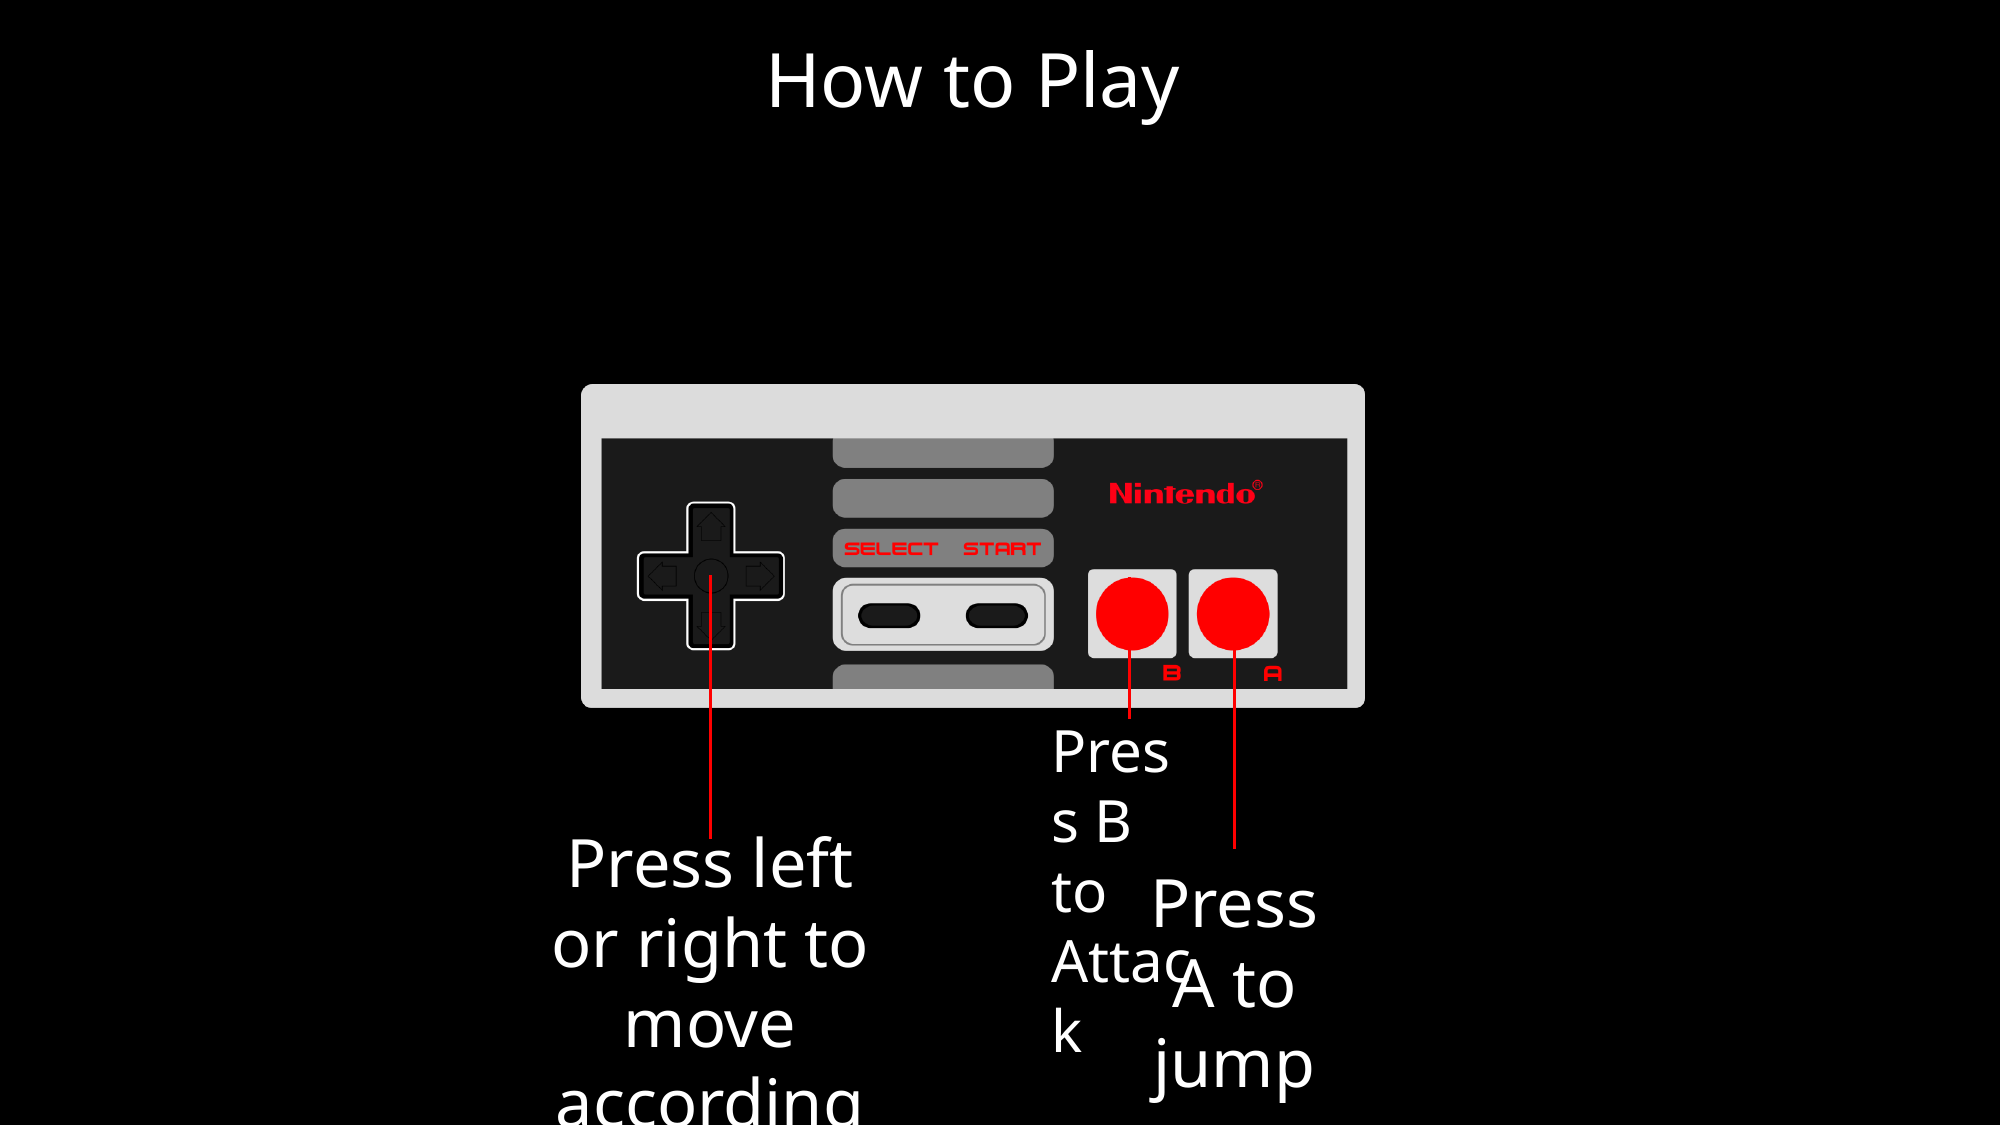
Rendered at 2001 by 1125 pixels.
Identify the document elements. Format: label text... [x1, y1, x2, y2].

text_box Press left or right to move accordingly [534, 813, 886, 1125]
text_box Press A to jump [1108, 853, 1361, 1109]
picture [581, 384, 1365, 708]
text_box Press B to Attack [1036, 708, 1209, 1072]
text_box How to Play [594, 25, 1351, 311]
